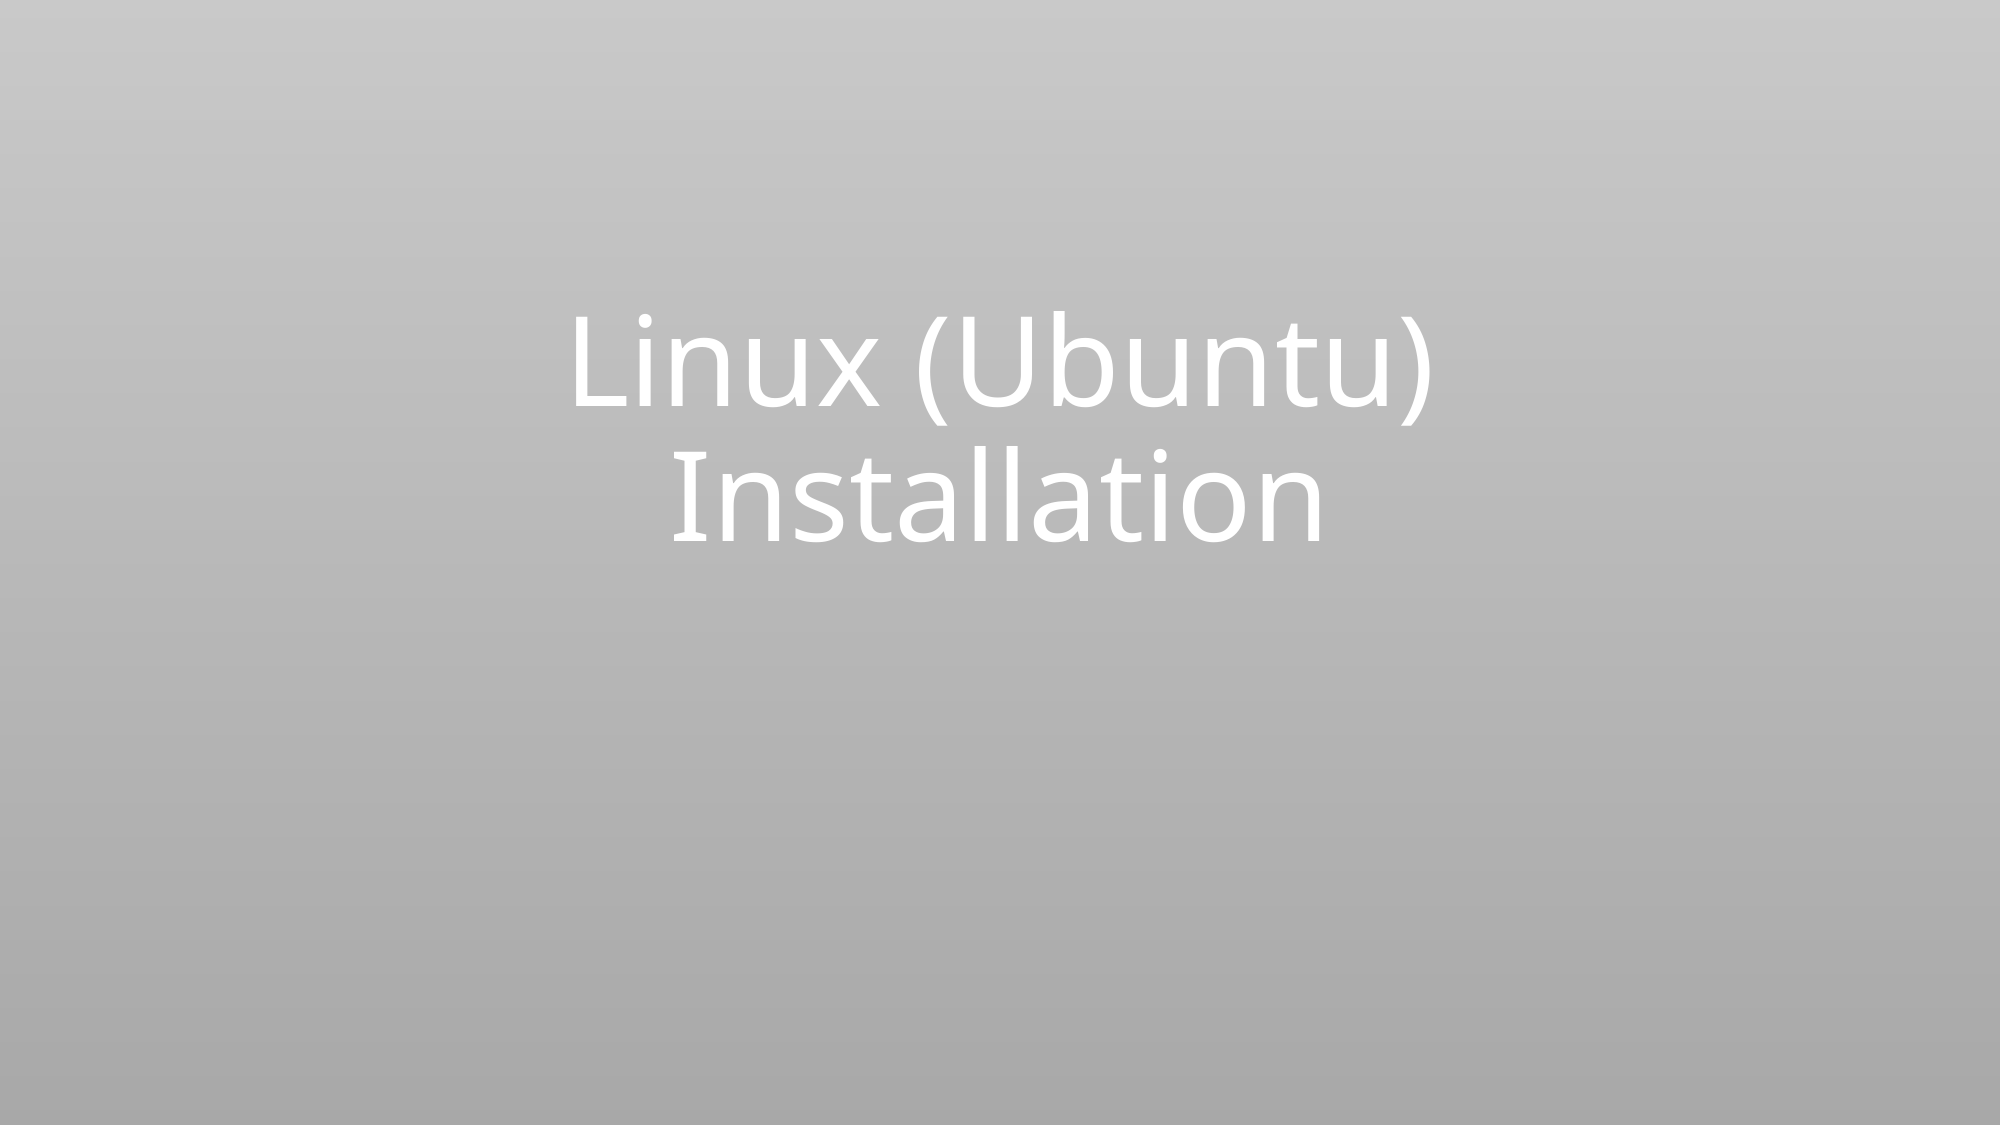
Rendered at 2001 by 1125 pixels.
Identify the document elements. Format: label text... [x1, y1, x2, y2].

text_box Linux (Ubuntu) Installation [249, 184, 1750, 576]
